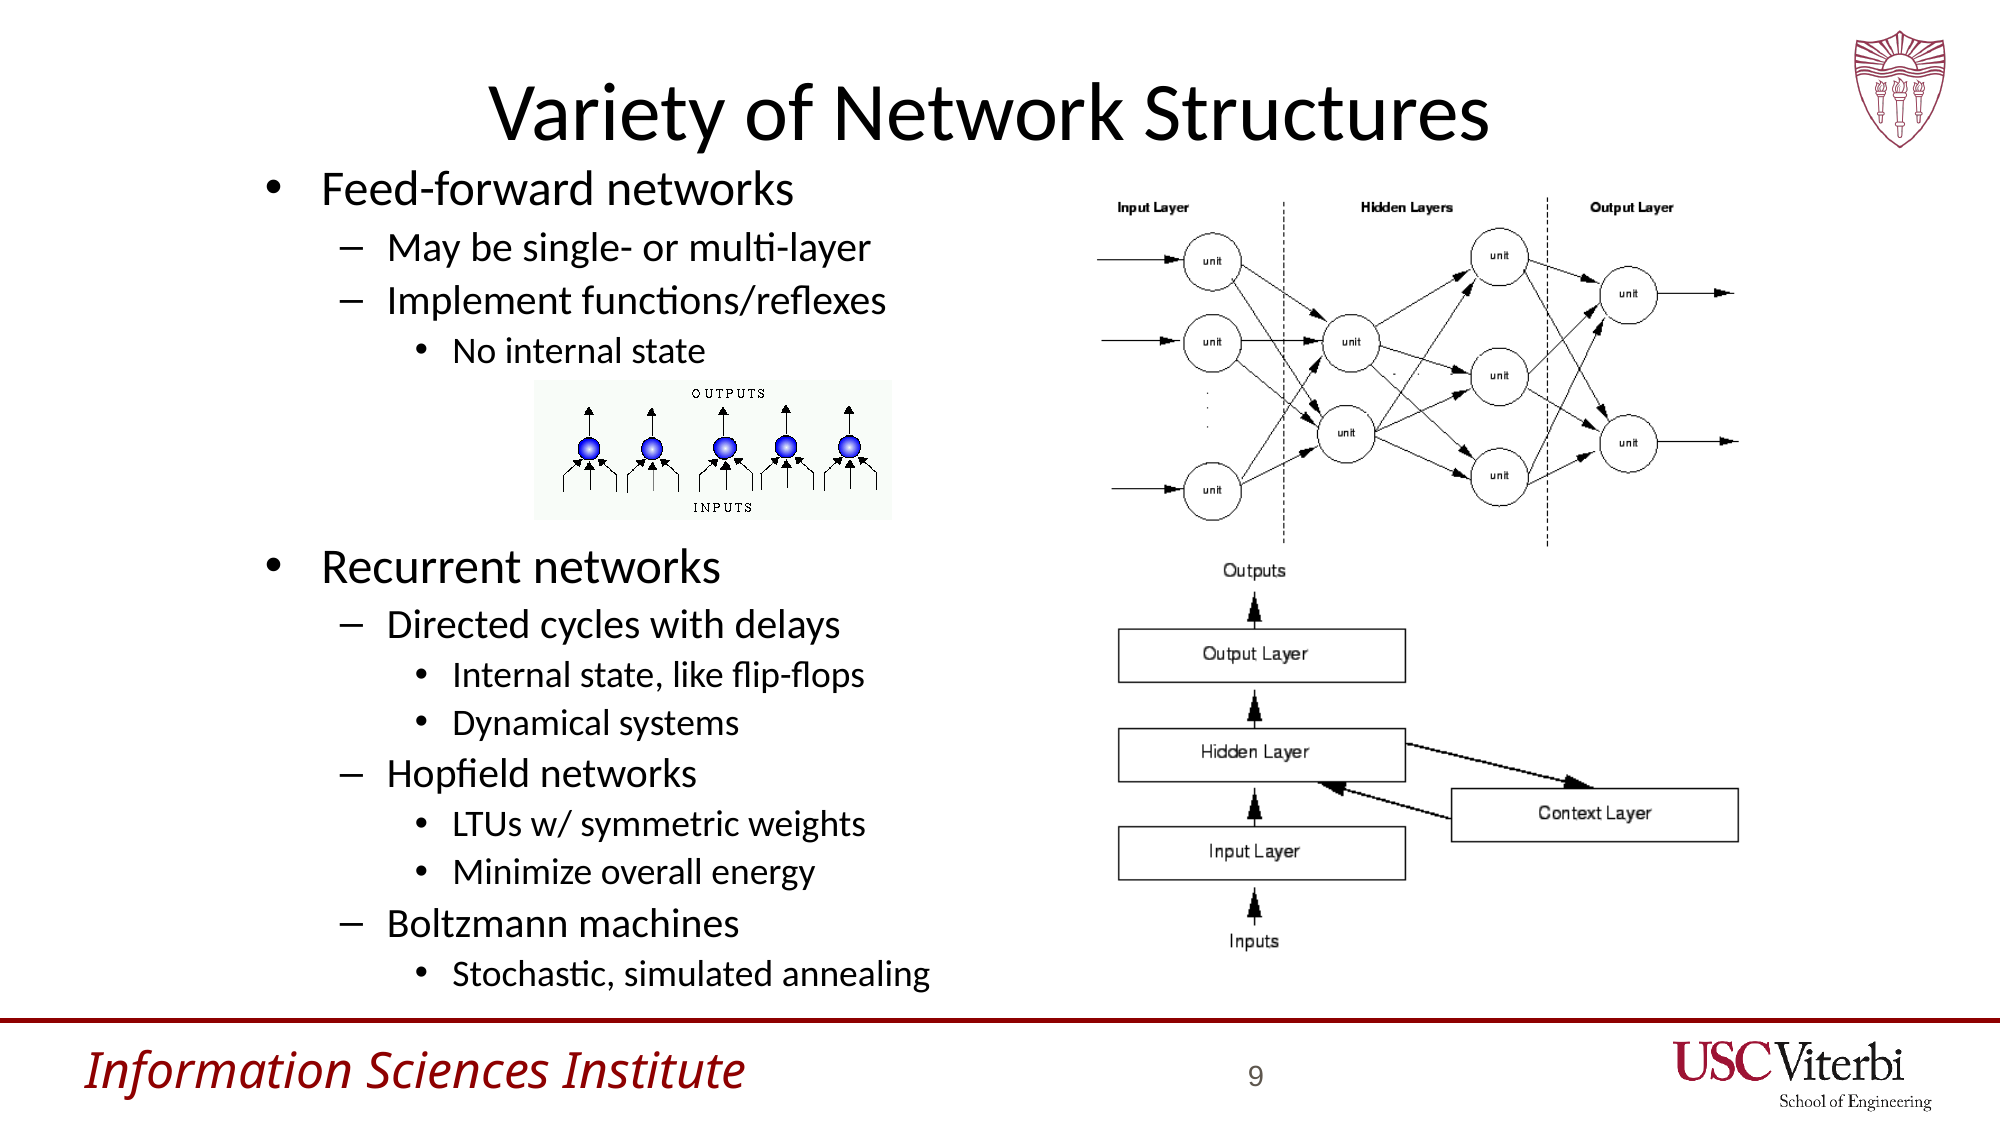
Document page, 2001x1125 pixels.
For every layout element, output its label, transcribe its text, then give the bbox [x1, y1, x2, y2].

picture [1087, 193, 1751, 957]
slide_number 9 [1230, 1050, 1282, 1100]
picture [1641, 1027, 1964, 1118]
title Variety of Network Structures [353, 37, 1629, 176]
picture [534, 380, 892, 520]
list Feed-forward networks May be single- or multi-layer Implement functions/reflexes No internal state Recurrent networks Directed cycles with delays Internal state, like flip-flops Dynamical systems Hopfield networks LTUs w/ symmetric weights Minimize overall energy Boltzmann machines Stochastic, simulated annealing [249, 155, 1008, 1002]
